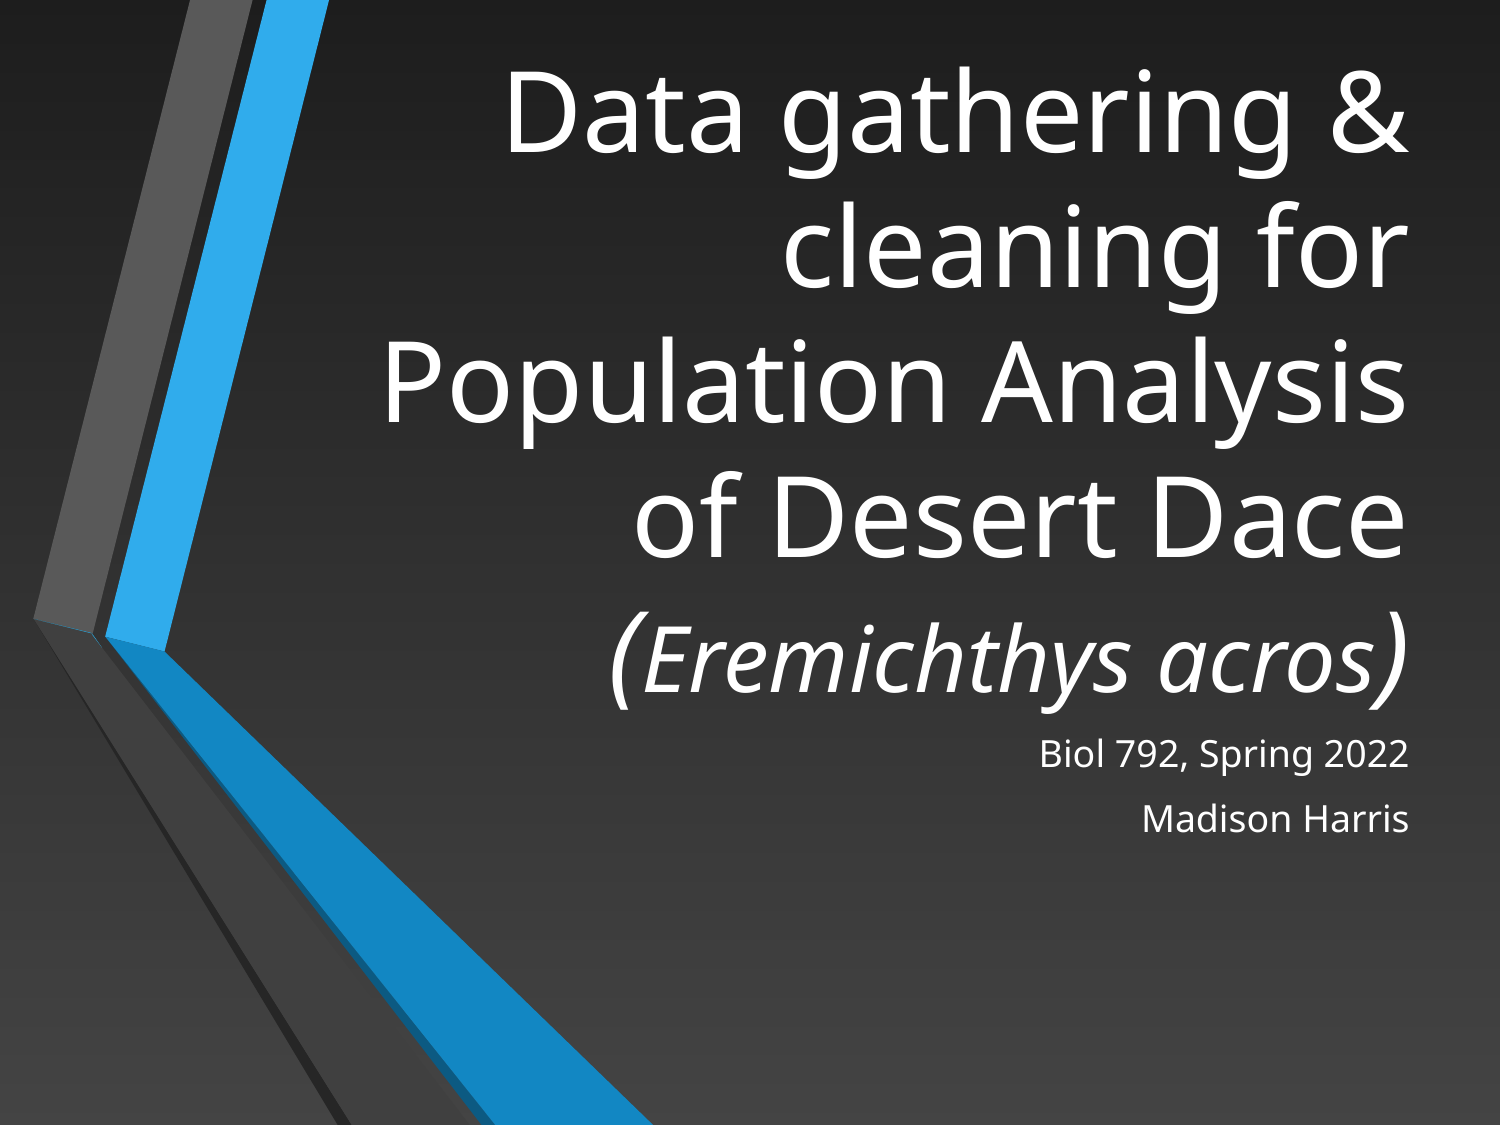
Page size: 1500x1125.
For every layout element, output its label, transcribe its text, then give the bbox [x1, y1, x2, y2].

subtitle Biol 792, Spring 2022 Madison Harris [479, 722, 1425, 947]
title Data gathering & cleaning for Population Analysis of Desert Dace (Eremichthys acros) [285, 149, 1425, 723]
